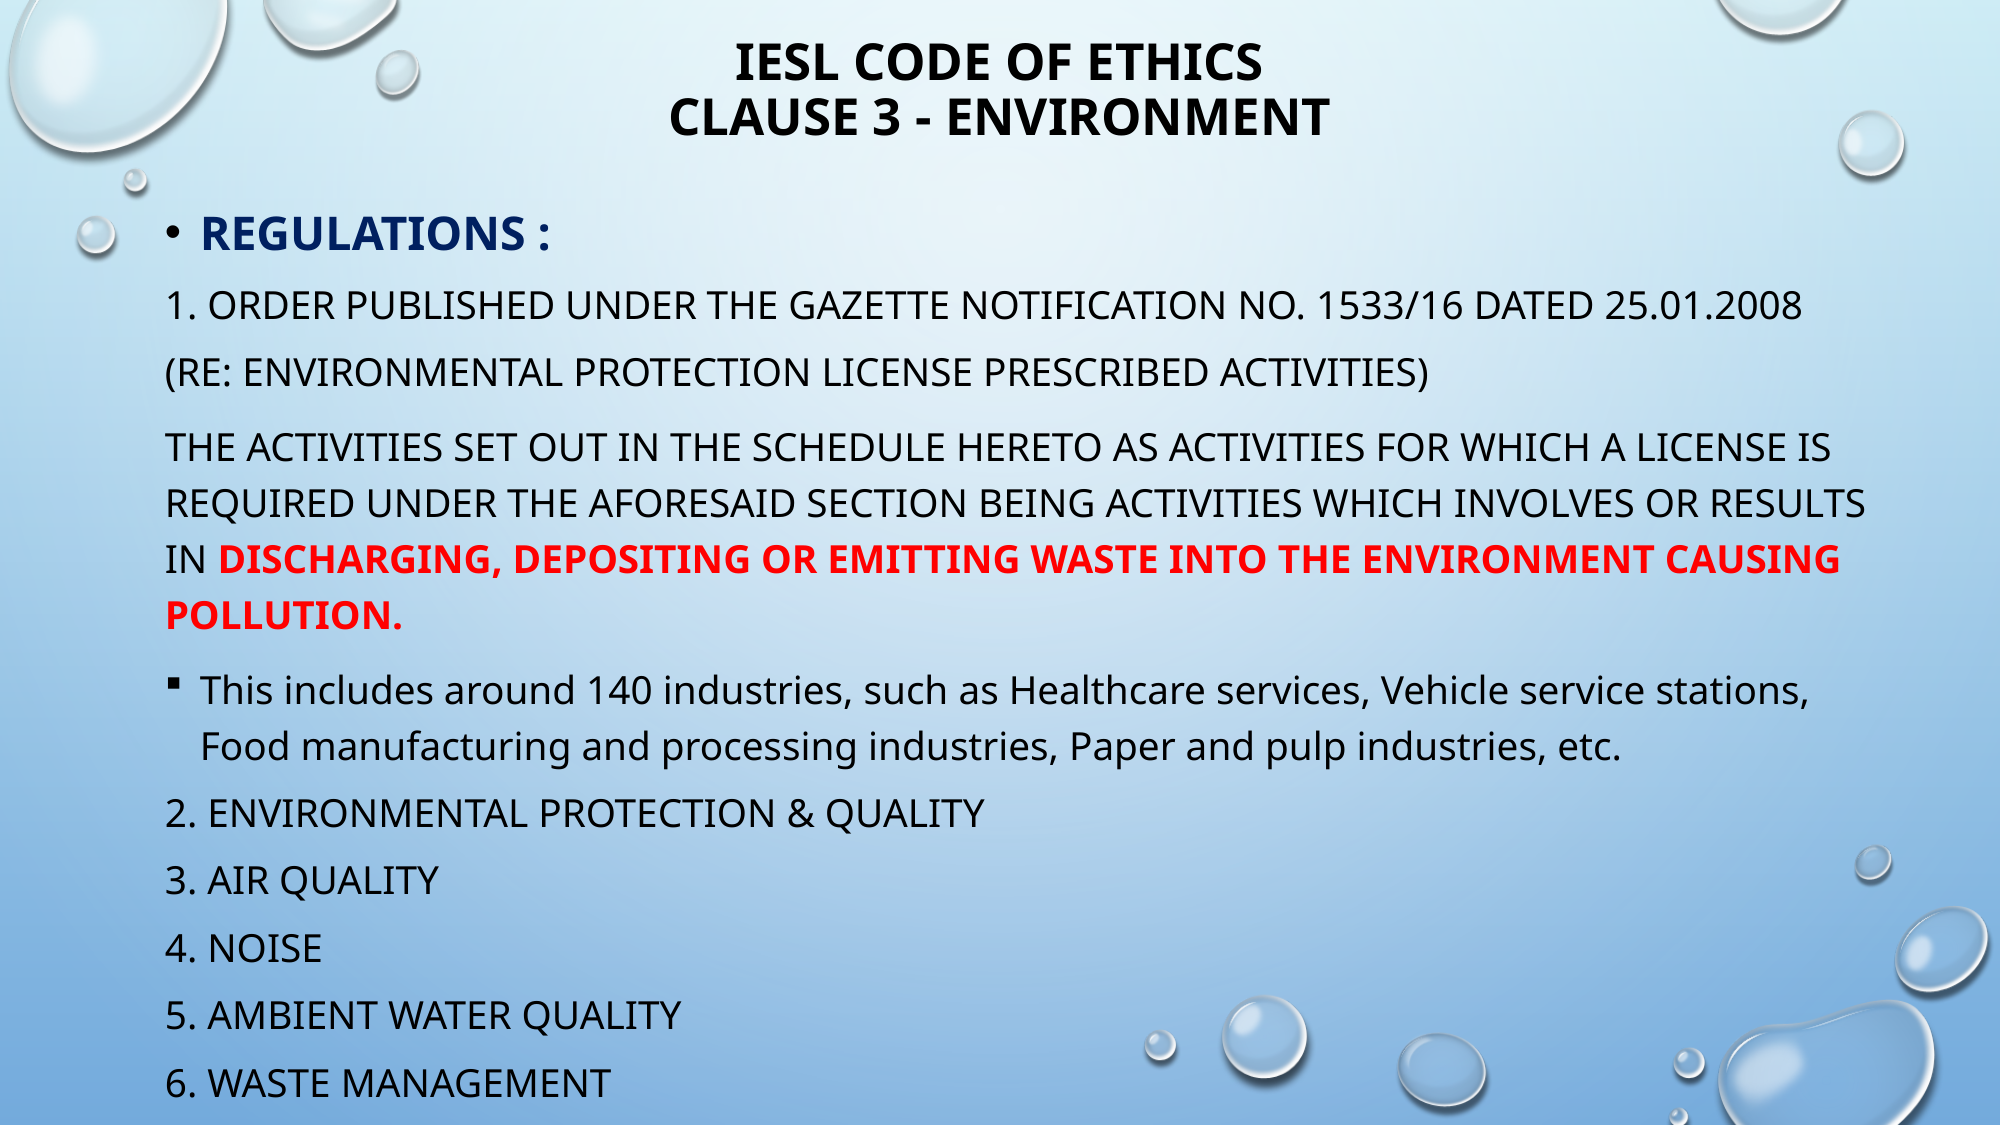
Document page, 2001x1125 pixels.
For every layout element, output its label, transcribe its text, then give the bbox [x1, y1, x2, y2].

picture [0, 0, 2000, 1125]
list Regulations : 1. order published under the Gazette Notification No. 1533/16 dated 25.01.2008 (Re: Environmental Protection License Prescribed Activities) the activities set out in the Schedule hereto as activities for which a License is required under the aforesaid section being activities which involves or results in discharging, depositing or emitting waste into the environment causing pollution. This includes around 140 industries, such as Healthcare services, Vehicle service stations, Food manufacturing and processing industries, Paper and pulp industries, etc. 2. Environmental Protection & QUALITY 3. AIR QUALITY 4. NOISE 5. AMBIENT WATER QUALITY 6. WASTE MANAGEMENT [149, 185, 1918, 1125]
title iesl code of ethics clause 3 - environment [149, 28, 1850, 185]
